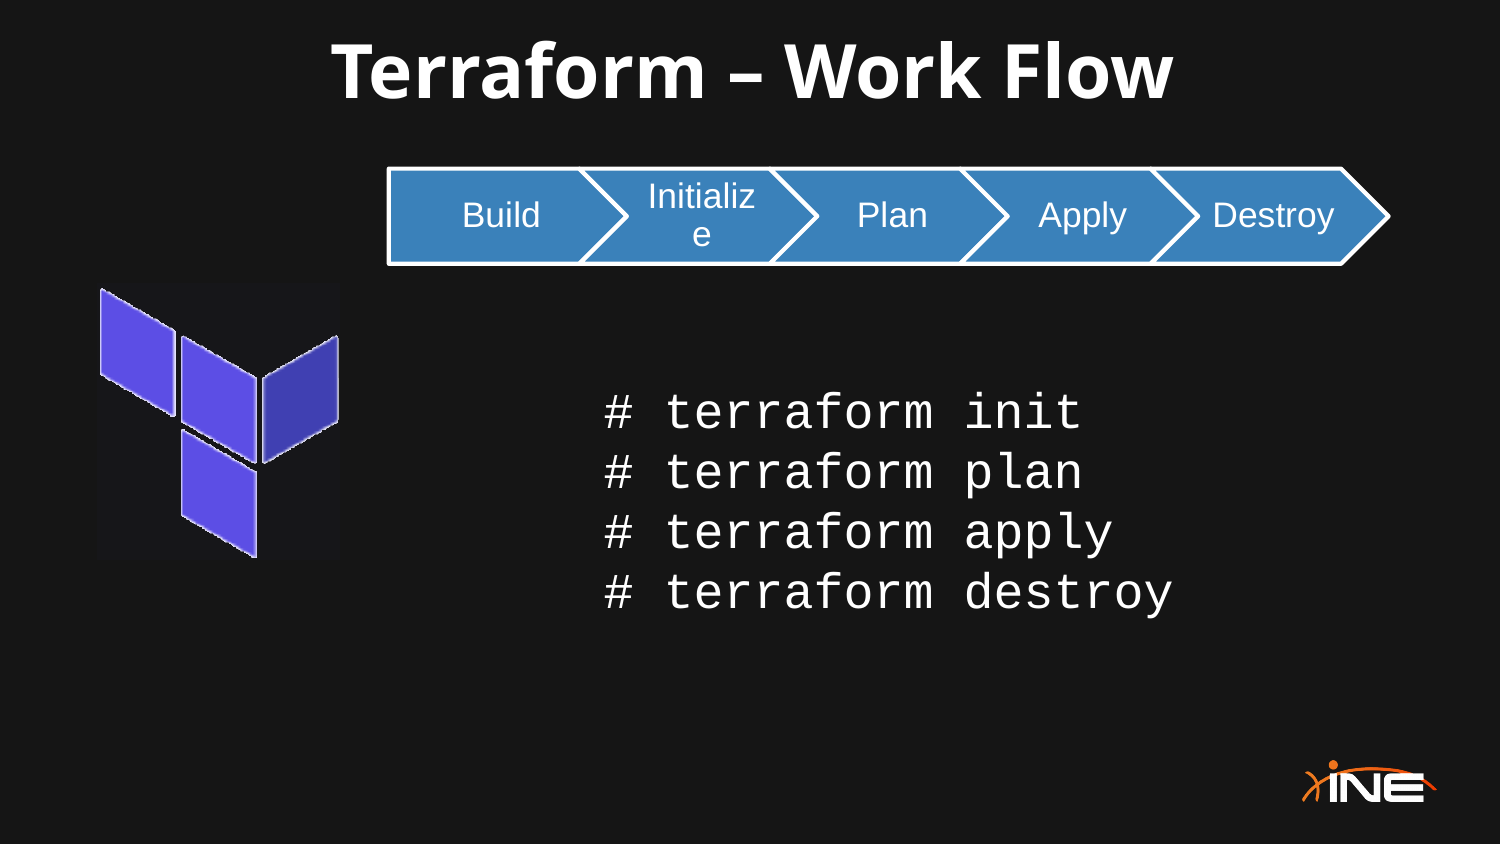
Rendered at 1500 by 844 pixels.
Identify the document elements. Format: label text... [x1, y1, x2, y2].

text_box # terraform init # terraform plan # terraform apply # terraform destroy [588, 370, 1189, 626]
picture [97, 283, 341, 561]
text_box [388, 88, 1389, 345]
title Terraform – Work Flow [3, 0, 1500, 140]
picture [1302, 760, 1437, 802]
